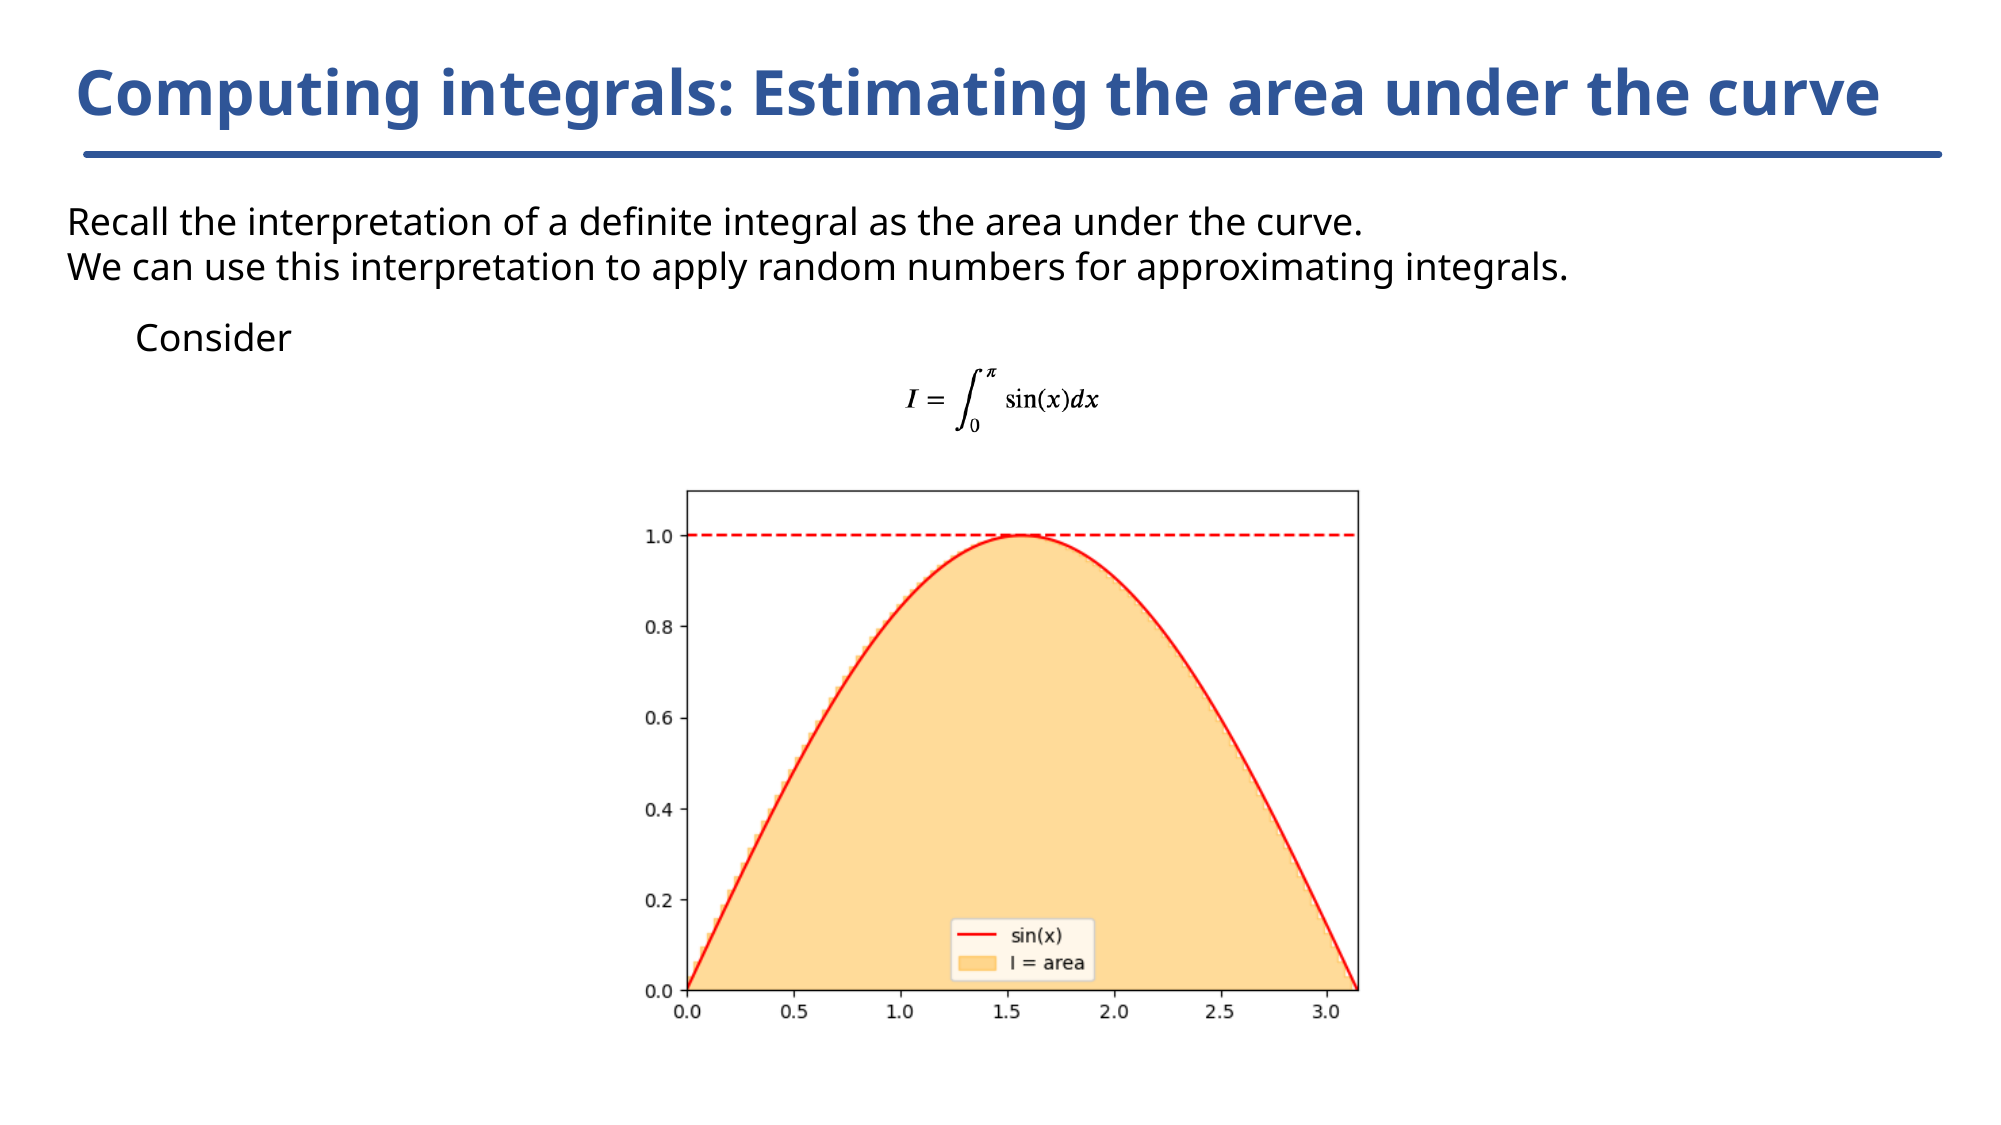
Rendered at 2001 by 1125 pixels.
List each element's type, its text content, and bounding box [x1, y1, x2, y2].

title Computing integrals: Estimating the area under the curve [60, 0, 1940, 192]
picture [888, 344, 1112, 441]
picture [630, 477, 1370, 1036]
text_box Recall the interpretation of a definite integral as the area under the curve. We can use this interpretation to apply random numbers for approximating integrals. [52, 191, 1586, 296]
text_box Consider [120, 306, 308, 367]
